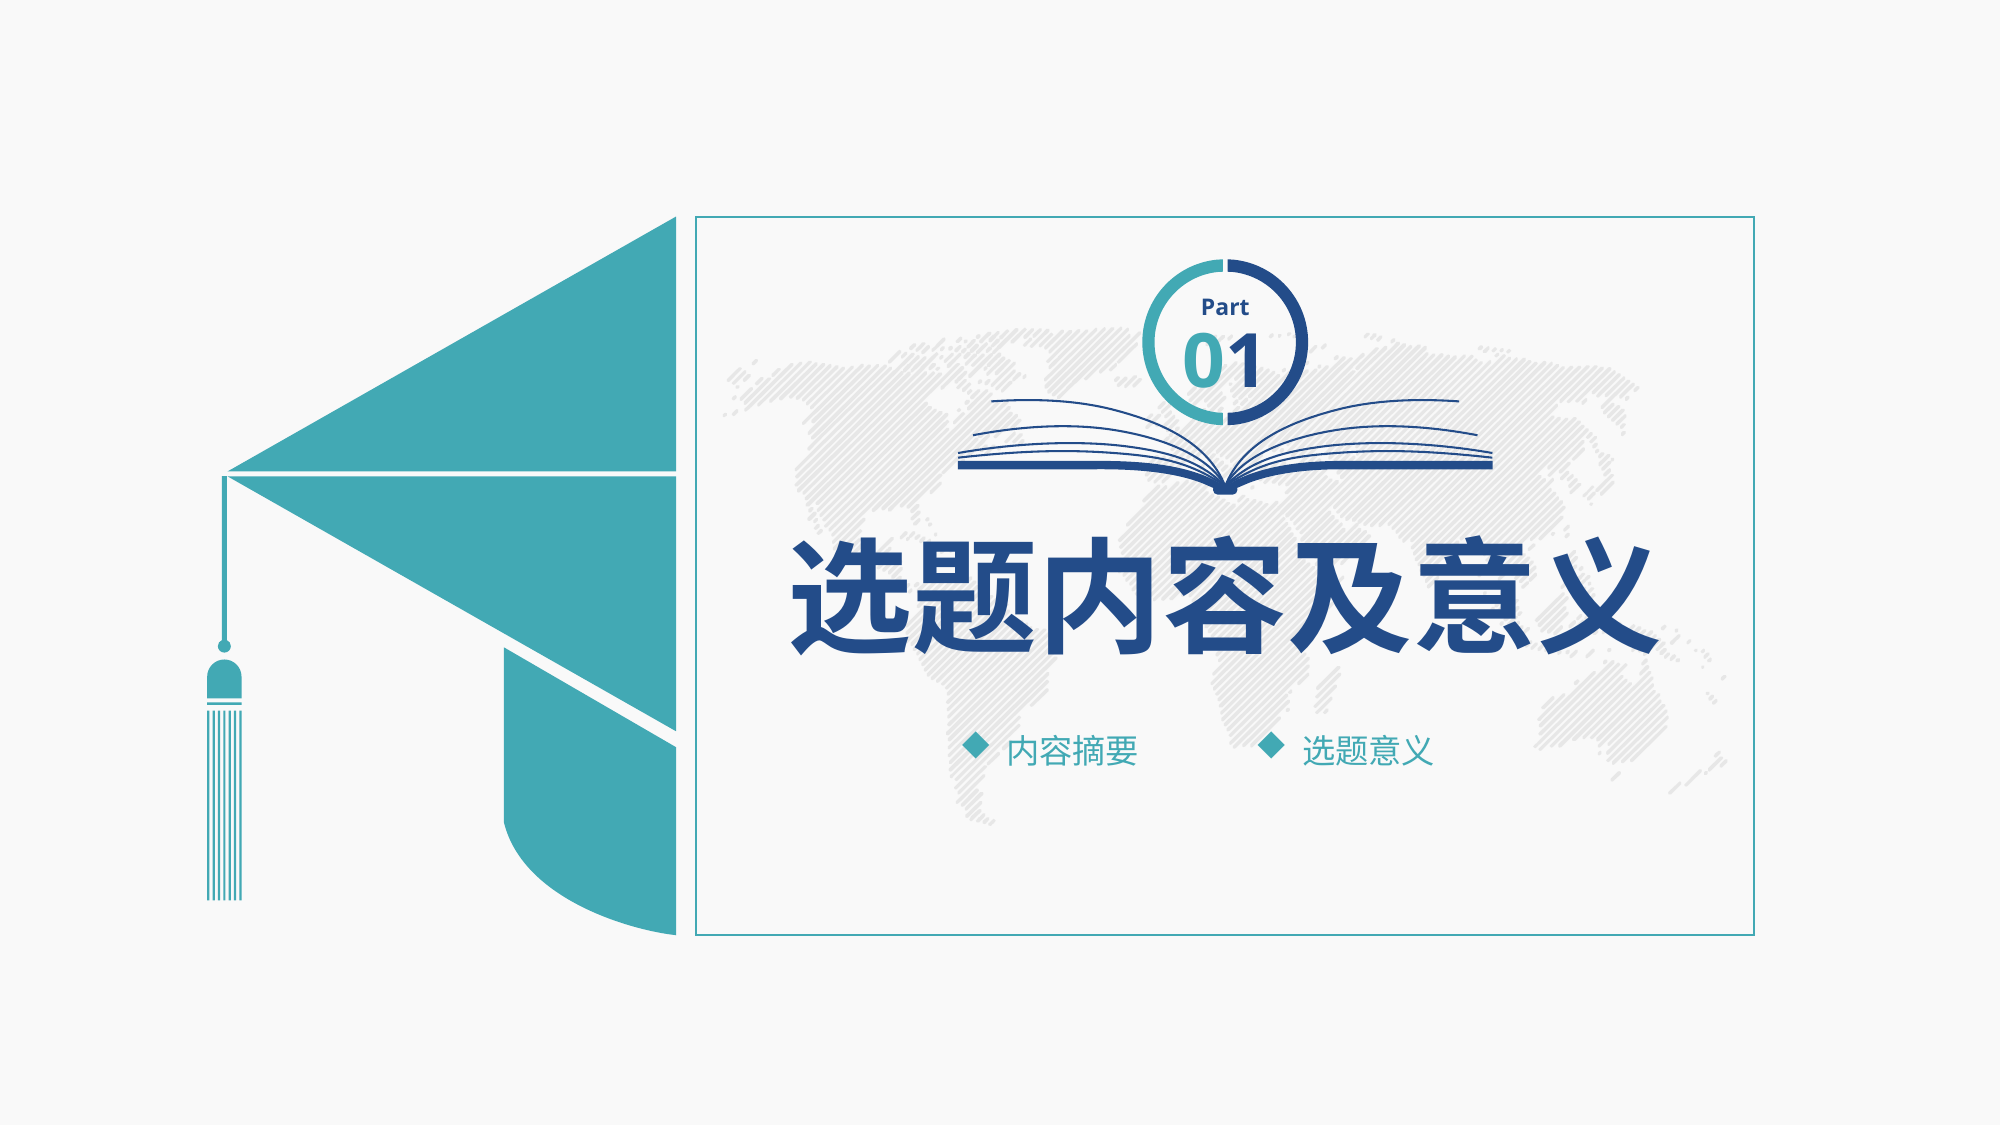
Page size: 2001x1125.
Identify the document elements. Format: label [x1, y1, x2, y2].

text_box [207, 216, 677, 936]
text_box [957, 398, 1493, 495]
text_box [695, 216, 1755, 936]
text_box [1142, 259, 1309, 398]
